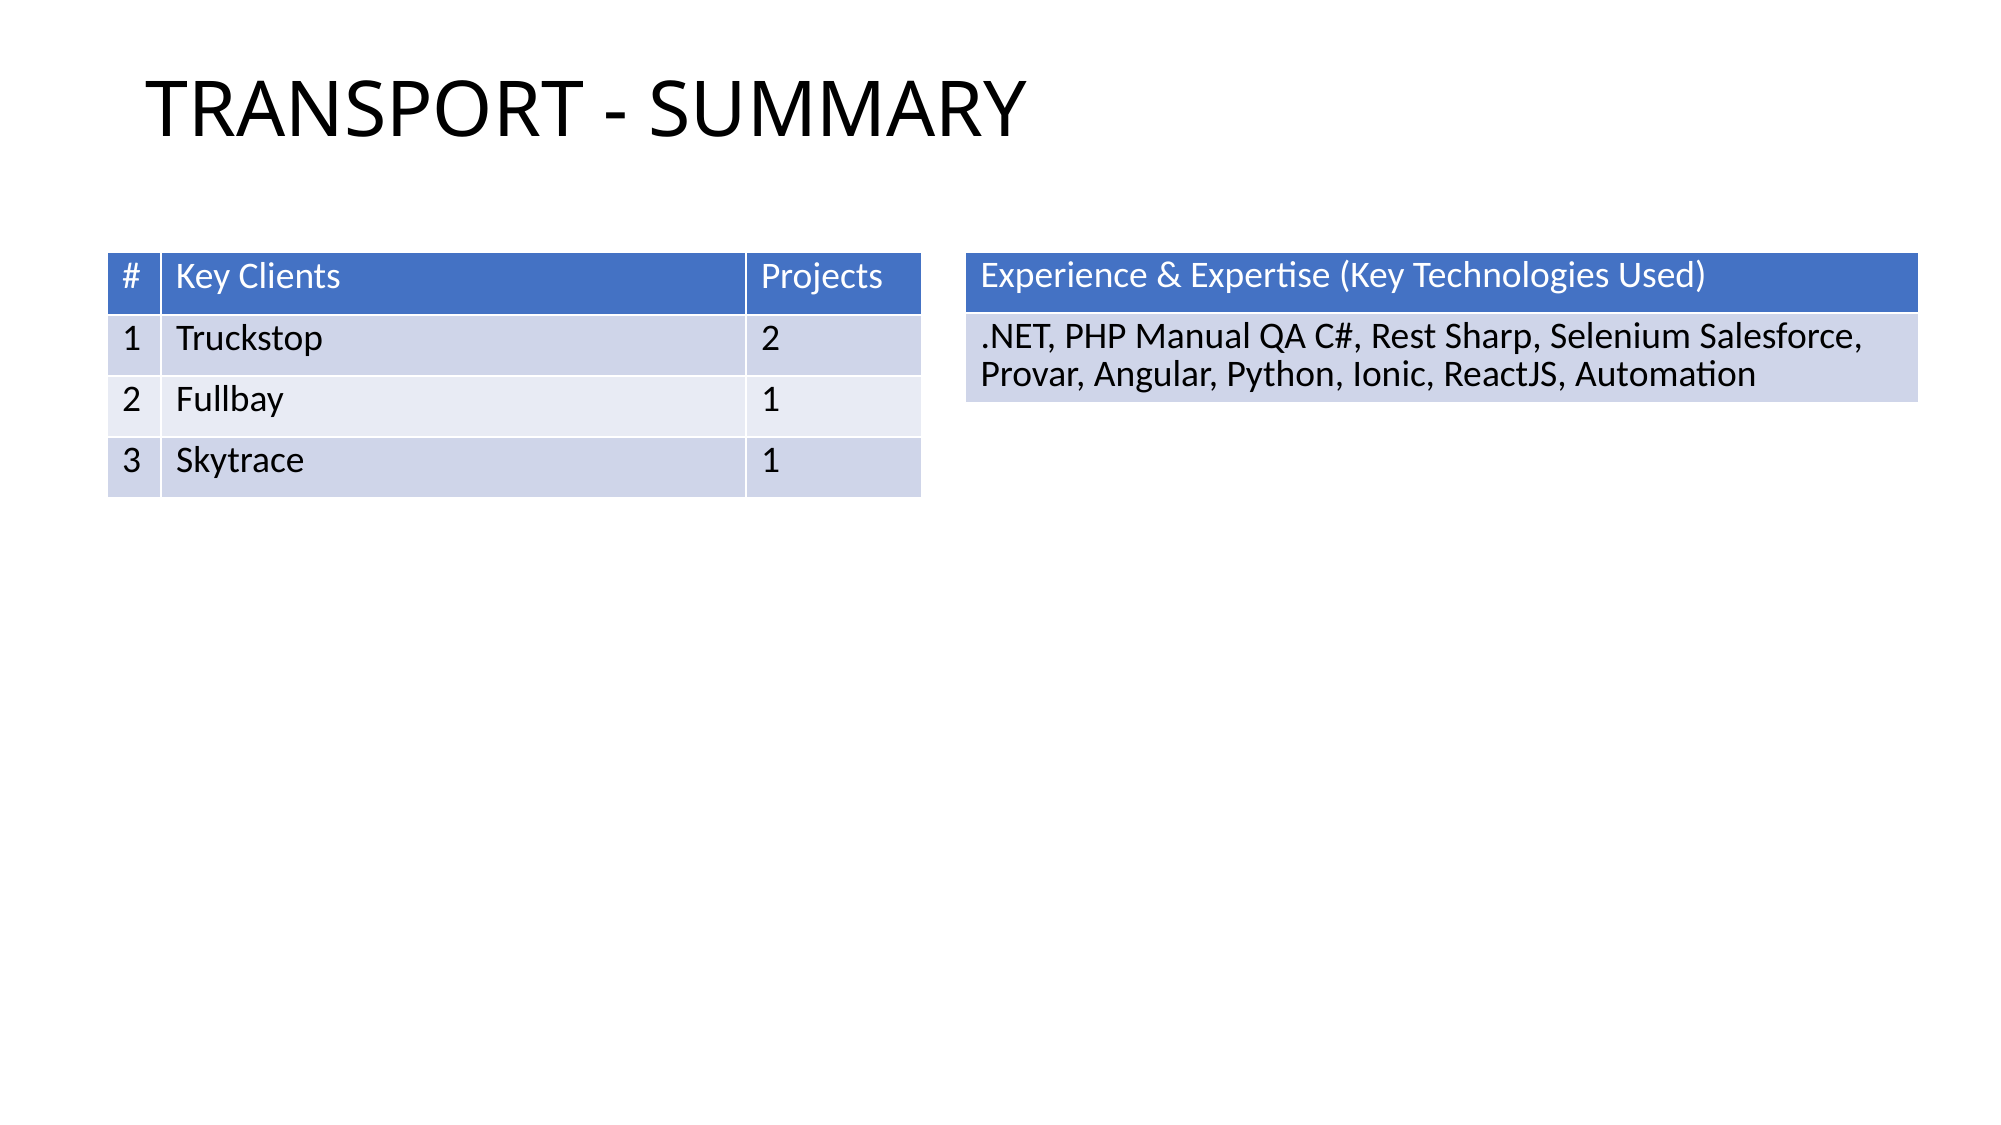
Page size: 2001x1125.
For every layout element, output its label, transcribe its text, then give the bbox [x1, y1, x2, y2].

title TRANSPORT - SUMMARY [130, 41, 1931, 182]
table_cell Fullbay [162, 377, 745, 436]
table_cell 1 [747, 377, 921, 436]
table_cell Skytrace [162, 438, 745, 497]
table_cell 2 [108, 377, 160, 436]
table_cell 1 [747, 438, 921, 497]
table_cell 1 [108, 316, 160, 375]
table_header Experience & Expertise (Key Technologies Used) [966, 253, 1918, 312]
table_header Key Clients [162, 253, 745, 314]
table_cell 2 [747, 316, 921, 375]
table_header Projects [747, 253, 921, 314]
table_cell .NET, PHP Manual QA C#, Rest Sharp, Selenium Salesforce, Provar, Angular, Python, Ionic, ReactJS, Automation [966, 314, 1918, 402]
table_header # [108, 253, 160, 314]
table_cell 3 [108, 438, 160, 497]
table_cell Truckstop [162, 316, 745, 375]
